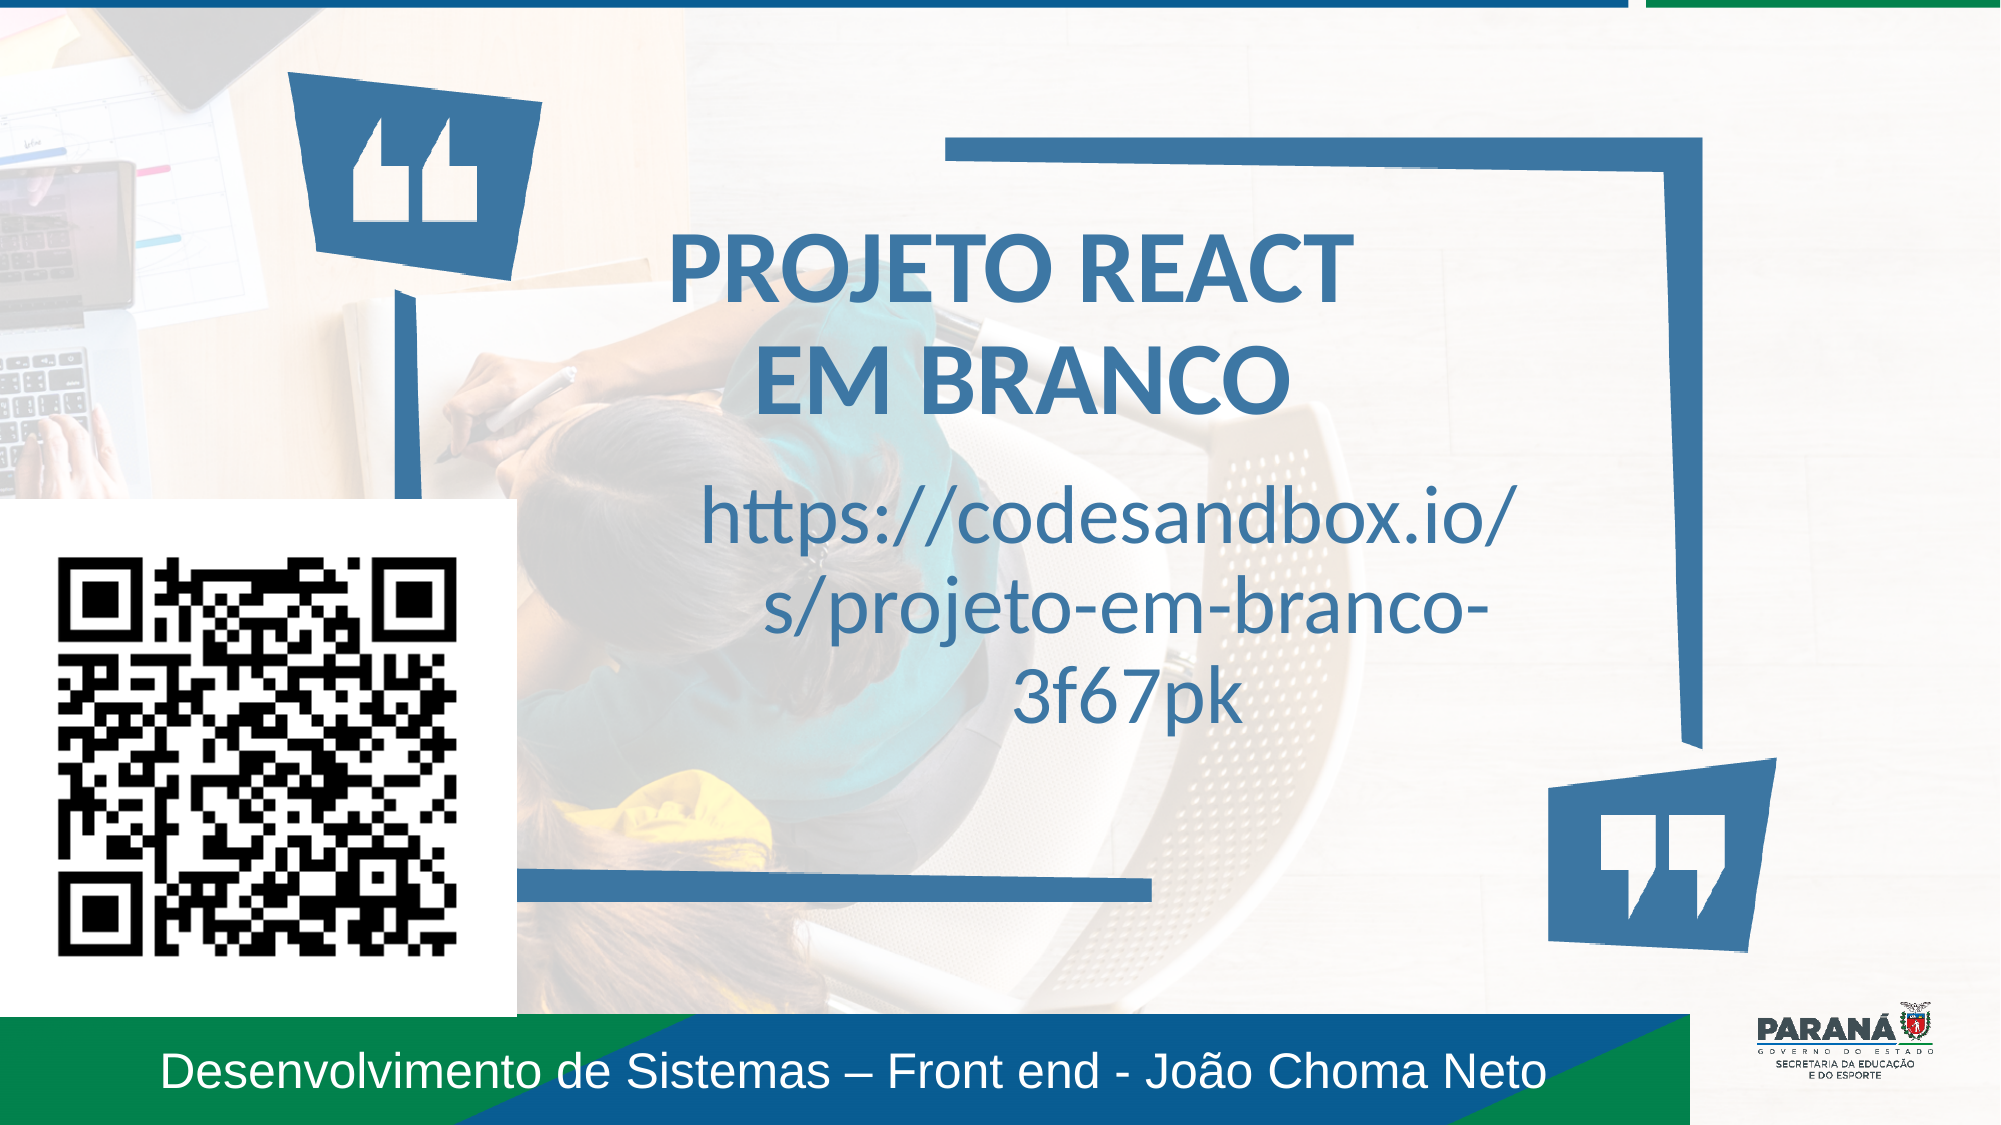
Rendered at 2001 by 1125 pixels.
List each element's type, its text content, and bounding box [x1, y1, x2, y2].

title PROJETO REACT EM BRANCO [475, 76, 1572, 574]
picture [0, 0, 2000, 1125]
list https://codesandbox.io/s/projeto-em-branco-3f67pk [607, 512, 1572, 701]
